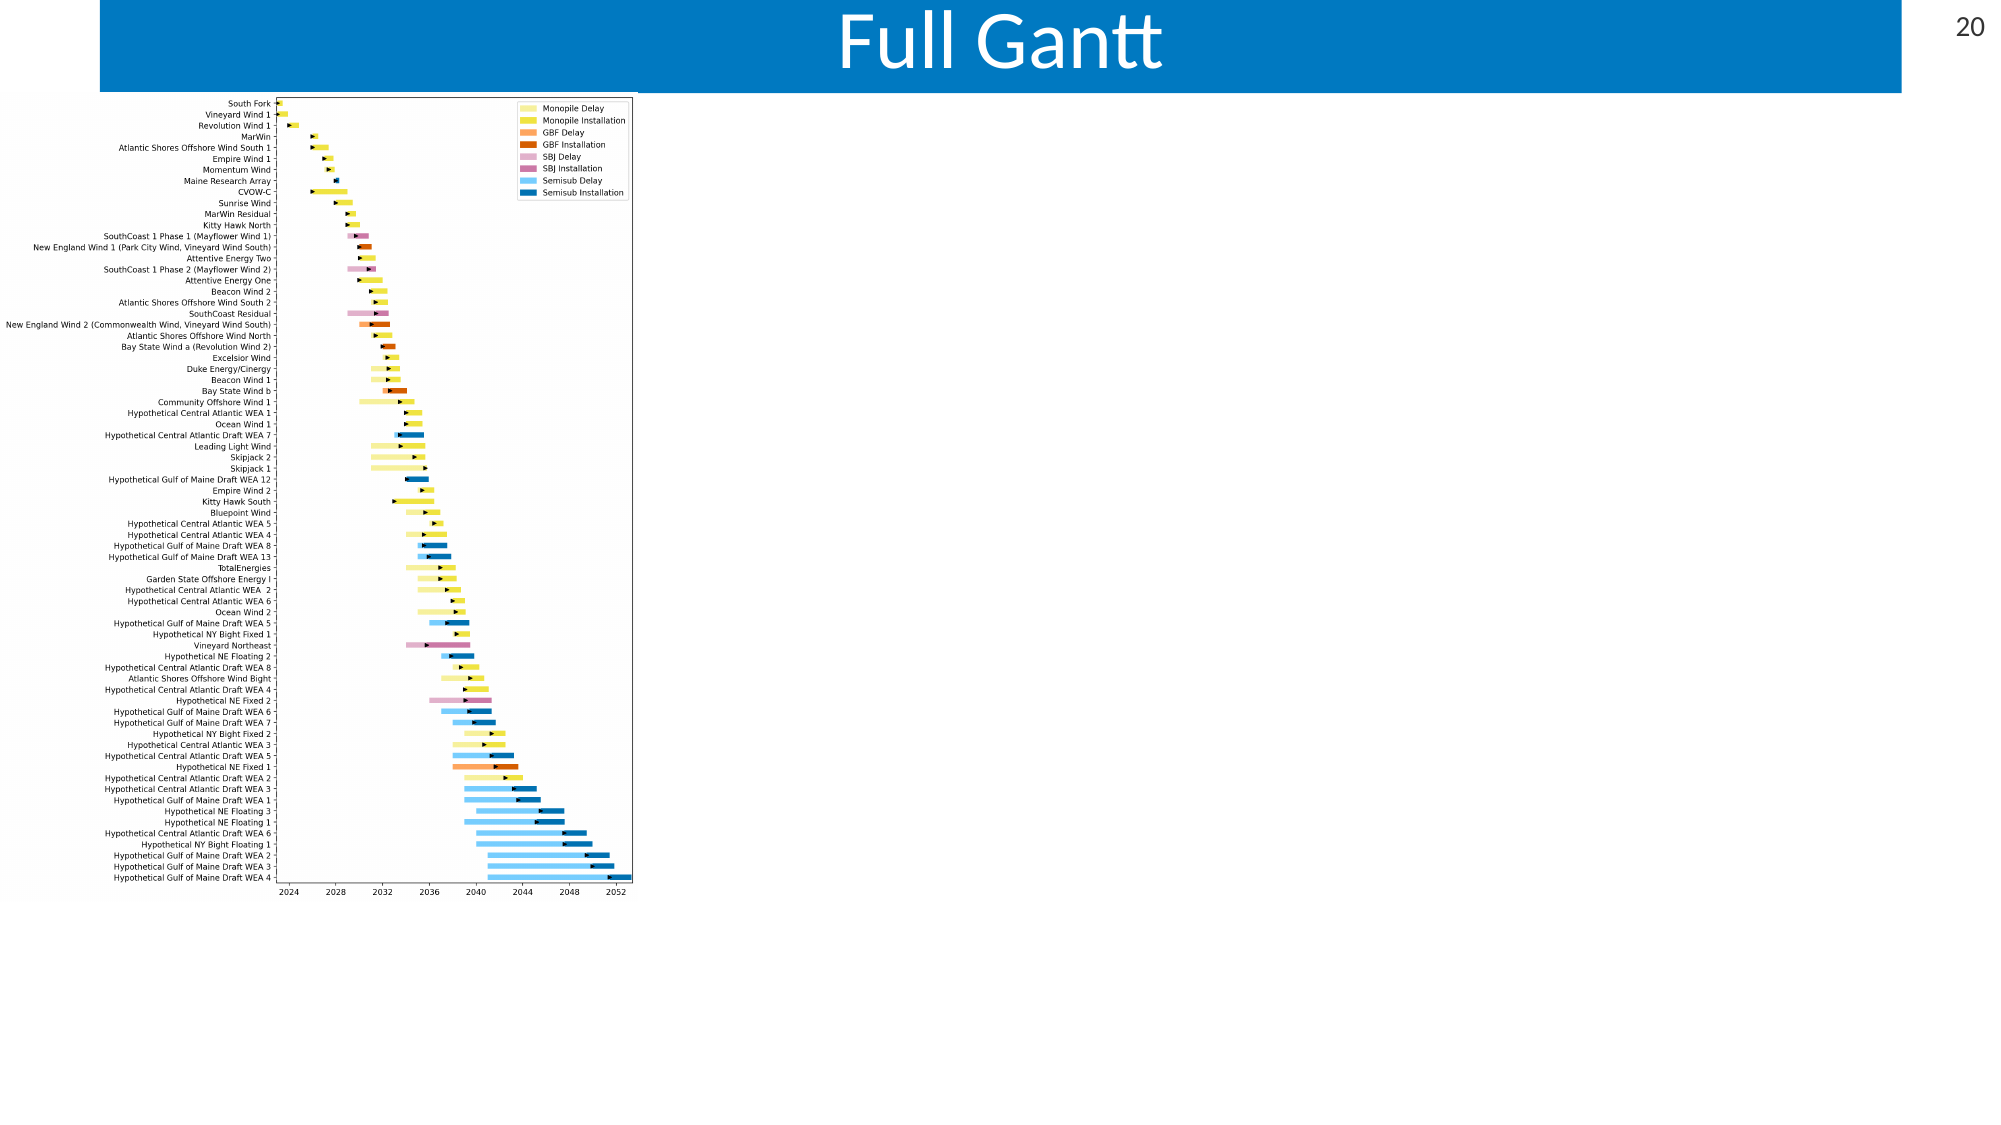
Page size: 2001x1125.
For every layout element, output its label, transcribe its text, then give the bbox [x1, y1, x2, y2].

picture [0, 92, 638, 903]
title Full Gantt [99, 0, 1902, 94]
